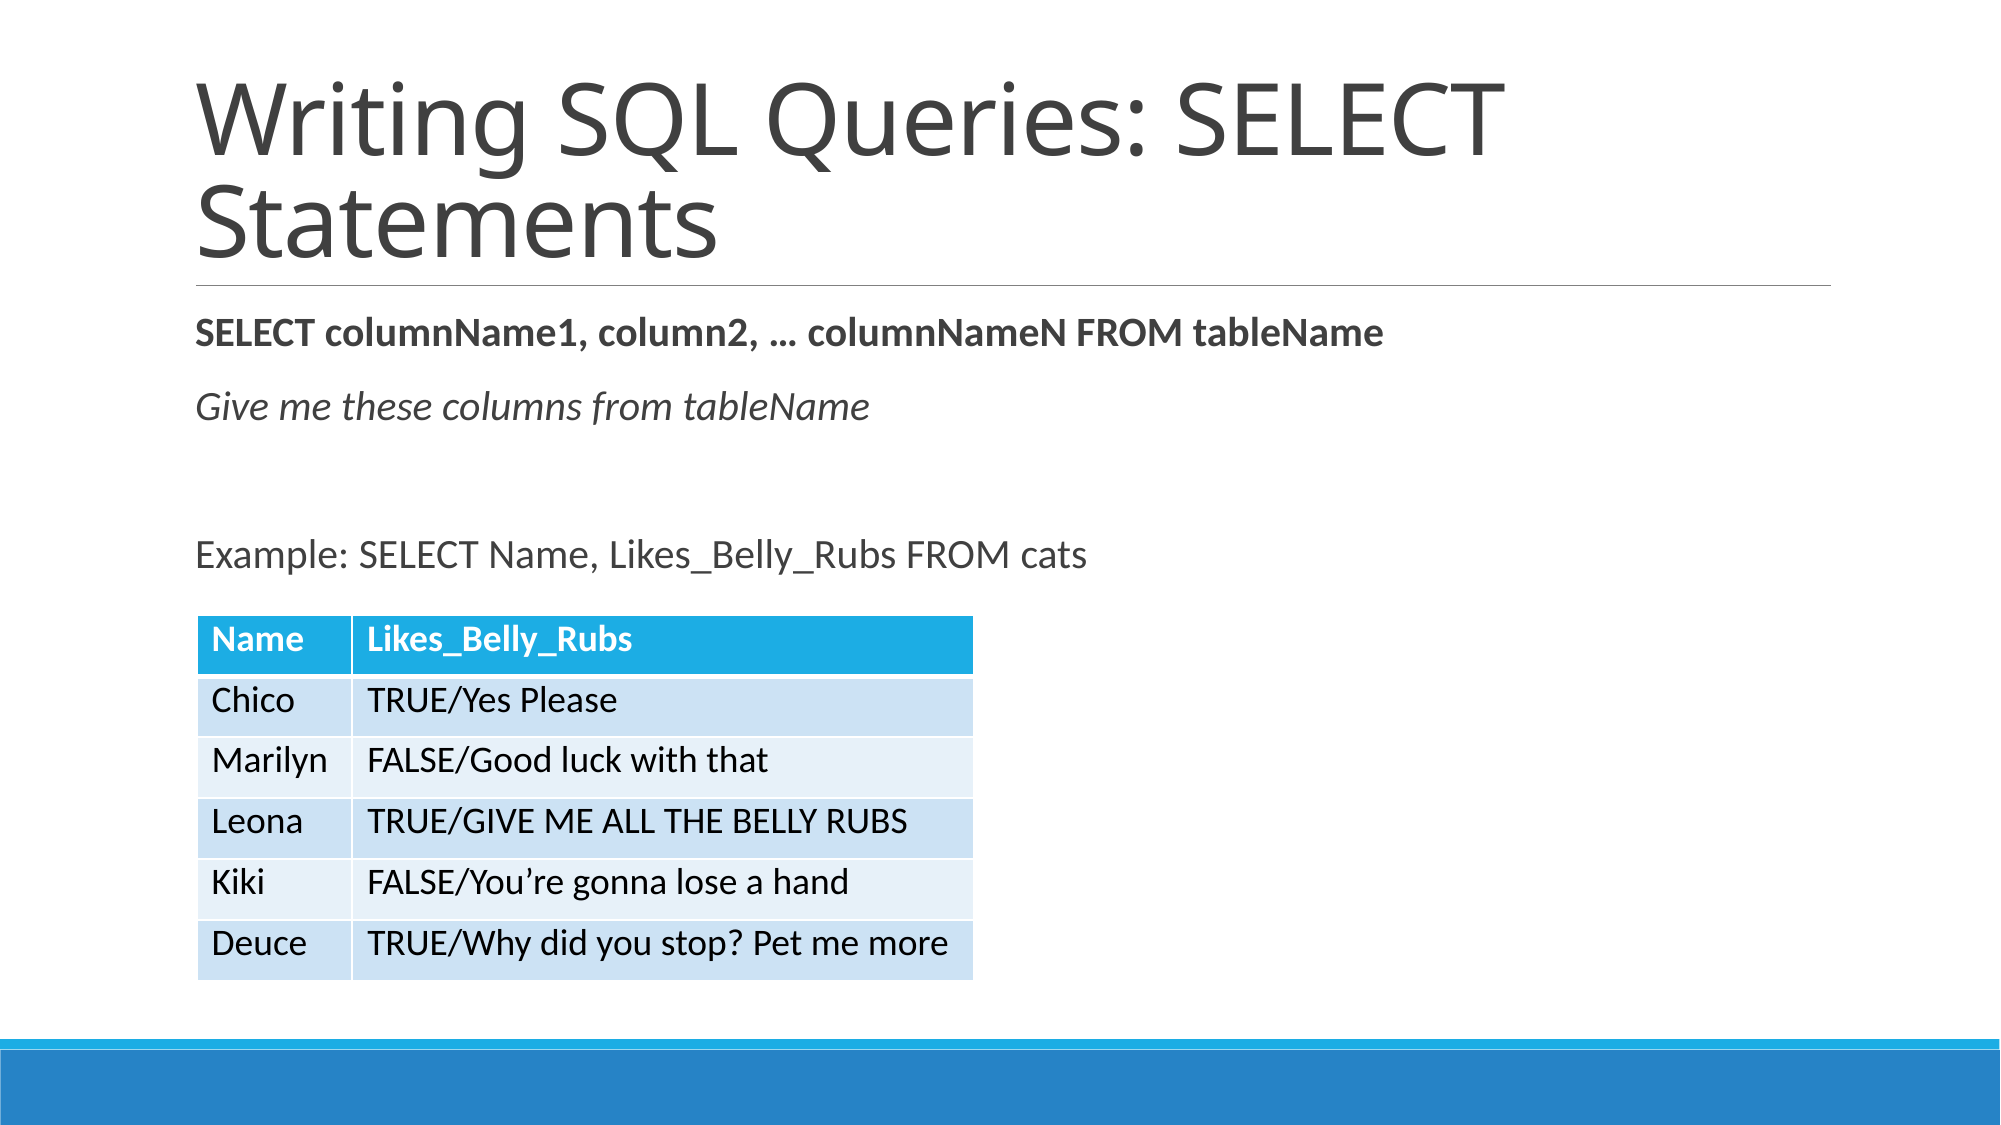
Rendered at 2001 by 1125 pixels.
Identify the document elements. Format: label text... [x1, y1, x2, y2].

table_cell Leona [198, 799, 351, 858]
list SELECT columnName1, column2, … columnNameN FROM tableName Give me these columns from tableName Example: SELECT Name, Likes_Belly_Rubs FROM cats [180, 302, 1830, 963]
table_cell FALSE/You’re gonna lose a hand [353, 860, 973, 919]
table_cell TRUE/Yes Please [353, 679, 973, 736]
table_cell Deuce [198, 921, 351, 980]
table_header Likes_Belly_Rubs [353, 616, 973, 674]
table_cell FALSE/Good luck with that [353, 738, 973, 797]
table_header Name [198, 616, 351, 674]
table_cell TRUE/GIVE ME ALL THE BELLY RUBS [353, 799, 973, 858]
table_cell Chico [198, 679, 351, 736]
table_cell Kiki [198, 860, 351, 919]
table_cell TRUE/Why did you stop? Pet me more [353, 921, 973, 980]
title Writing SQL Queries: SELECT Statements [180, 47, 1830, 285]
table_cell Marilyn [198, 738, 351, 797]
